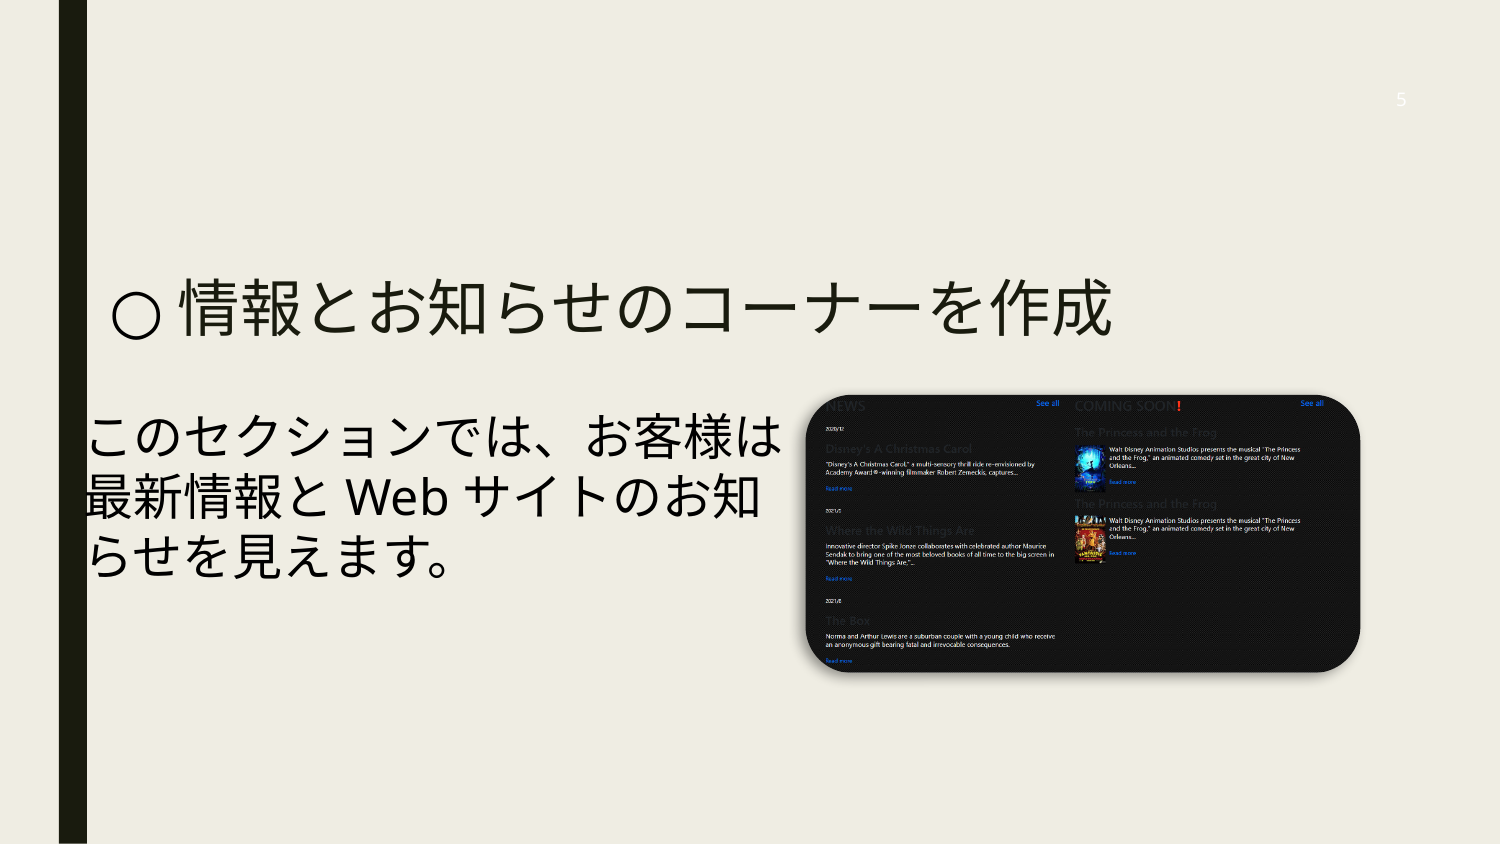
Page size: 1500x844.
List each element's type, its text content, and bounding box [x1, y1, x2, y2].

picture [805, 394, 1361, 673]
slide_number 5 [1331, 68, 1422, 134]
text_box このセクションでは、お客様は最新情報とWebサイトのお知らせを見えます。 [62, 390, 824, 619]
list 情報とお知らせのコーナーを作成 [62, 260, 1155, 394]
